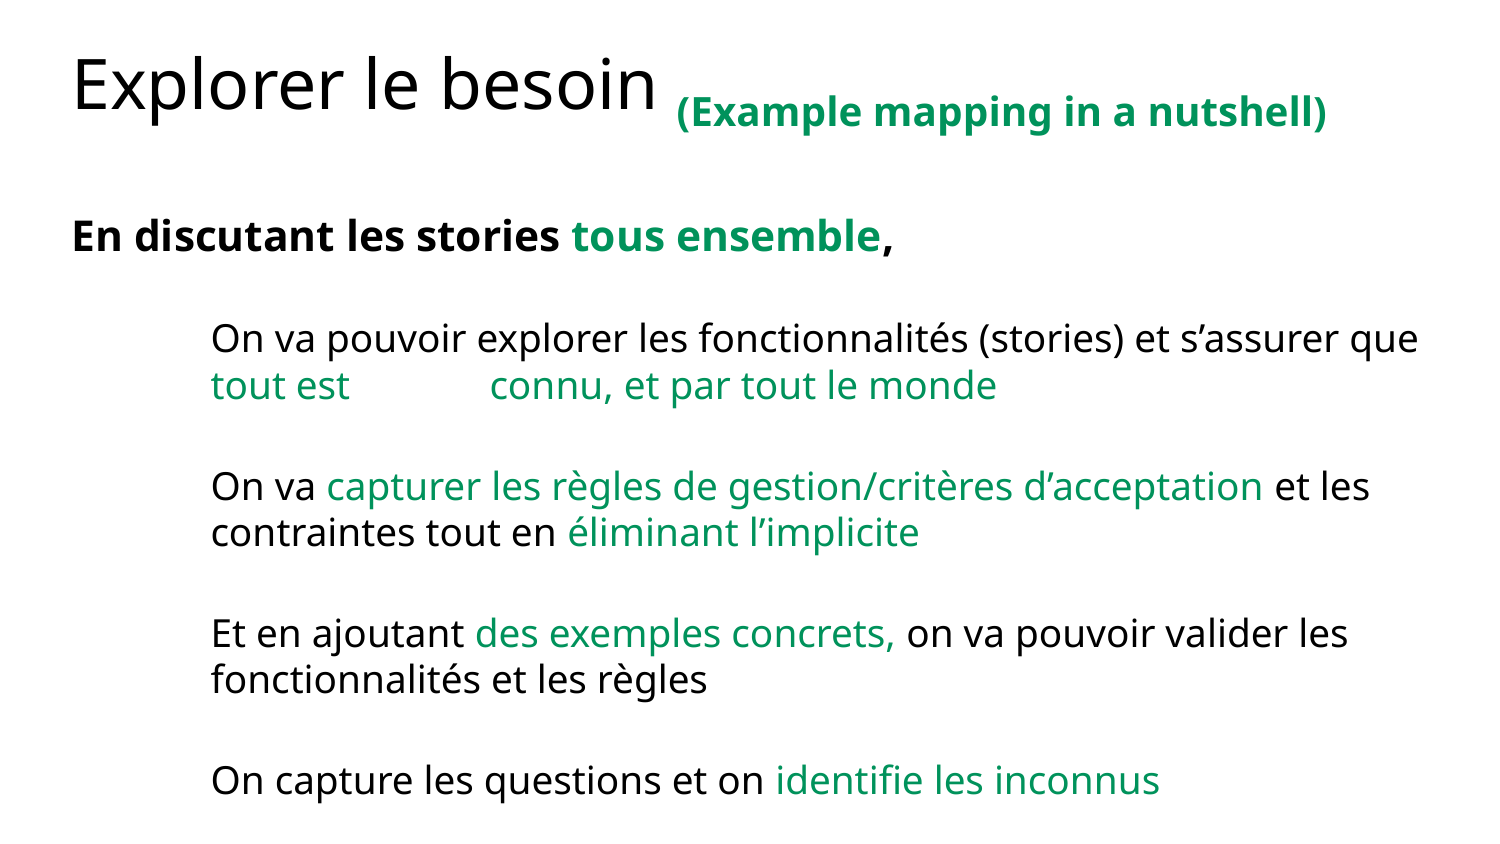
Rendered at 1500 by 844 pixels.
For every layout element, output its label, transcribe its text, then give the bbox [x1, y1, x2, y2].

list Explorer le besoin (Example mapping in a nutshell) En discutant les stories tous ensemble, On va pouvoir explorer les fonctionnalités (stories) et s’assurer que tout est connu, et par tout le monde On va capturer les règles de gestion/critères d’acceptation et les contraintes tout en éliminant l’implicite Et en ajoutant des exemples concrets, on va pouvoir valider les fonctionnalités et les règles On capture les questions et on identifie les inconnus [56, 32, 1444, 812]
